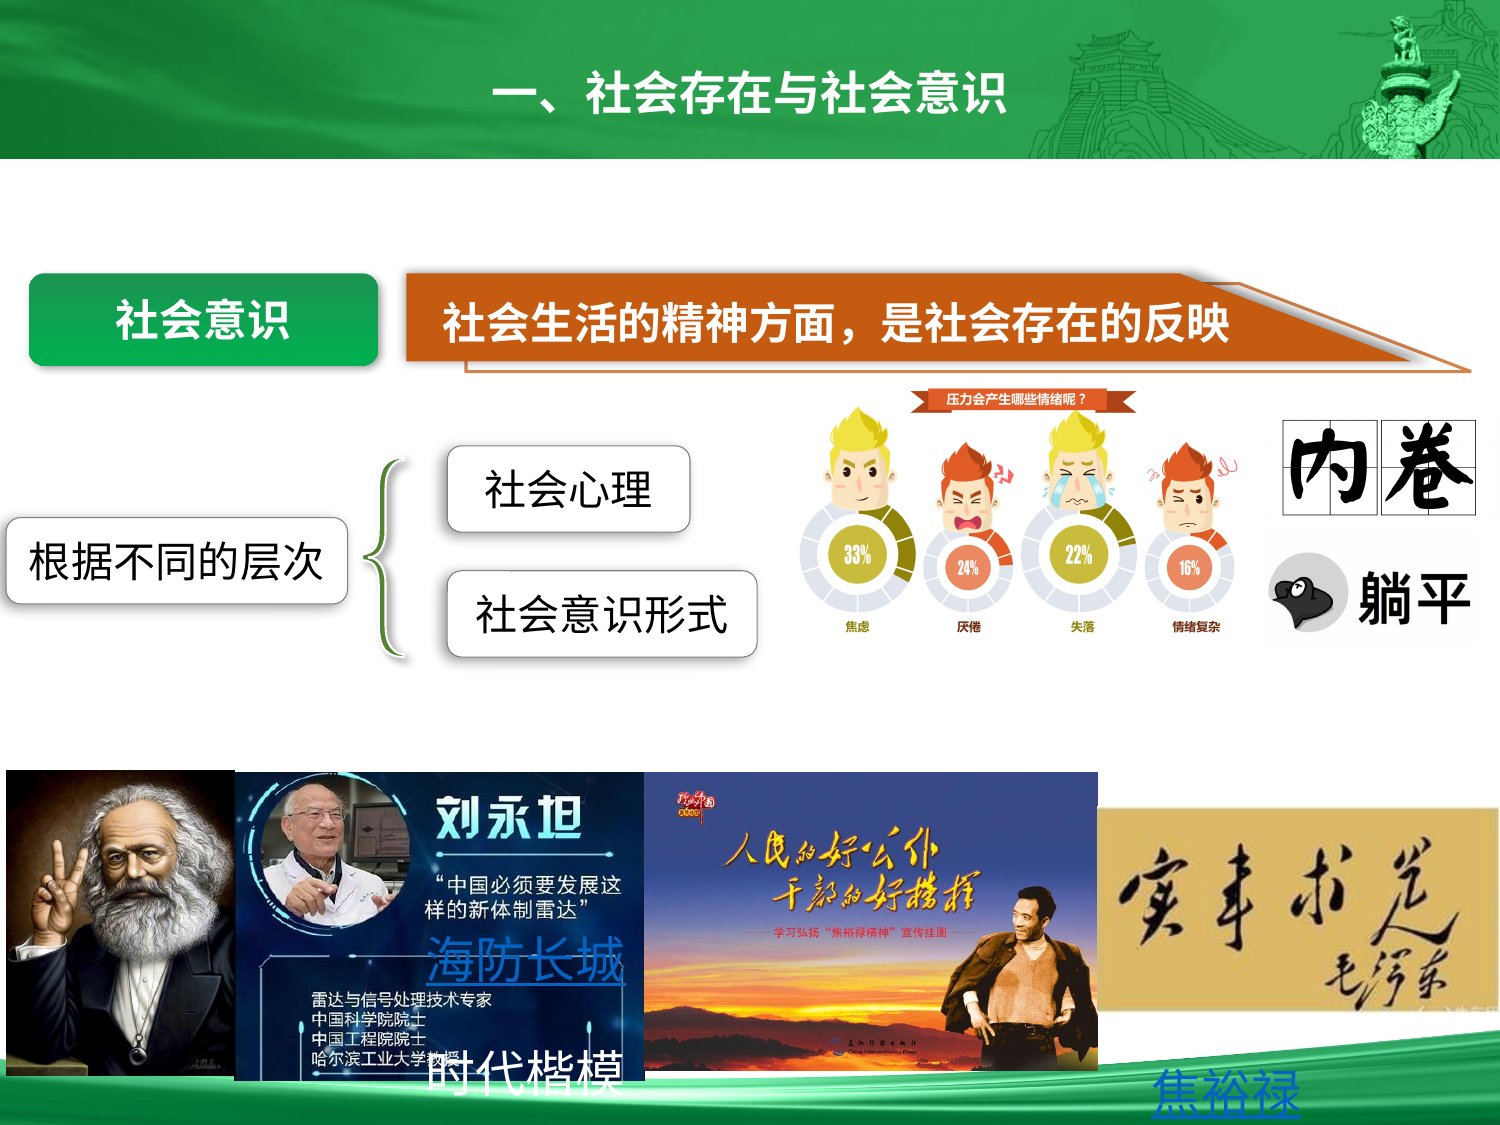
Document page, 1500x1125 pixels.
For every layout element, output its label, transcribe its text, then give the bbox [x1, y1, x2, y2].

picture [0, 770, 1500, 1125]
picture [785, 376, 1500, 644]
picture [0, 0, 1500, 159]
text_box 一、社会存在与社会意识 [238, 55, 1262, 127]
text_box 社会意识 [28, 272, 379, 367]
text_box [6, 445, 758, 657]
text_box 焦裕禄 [1136, 1039, 1412, 1125]
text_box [406, 273, 1472, 372]
text_box 海防长城 时代楷模 [411, 1071, 721, 1110]
